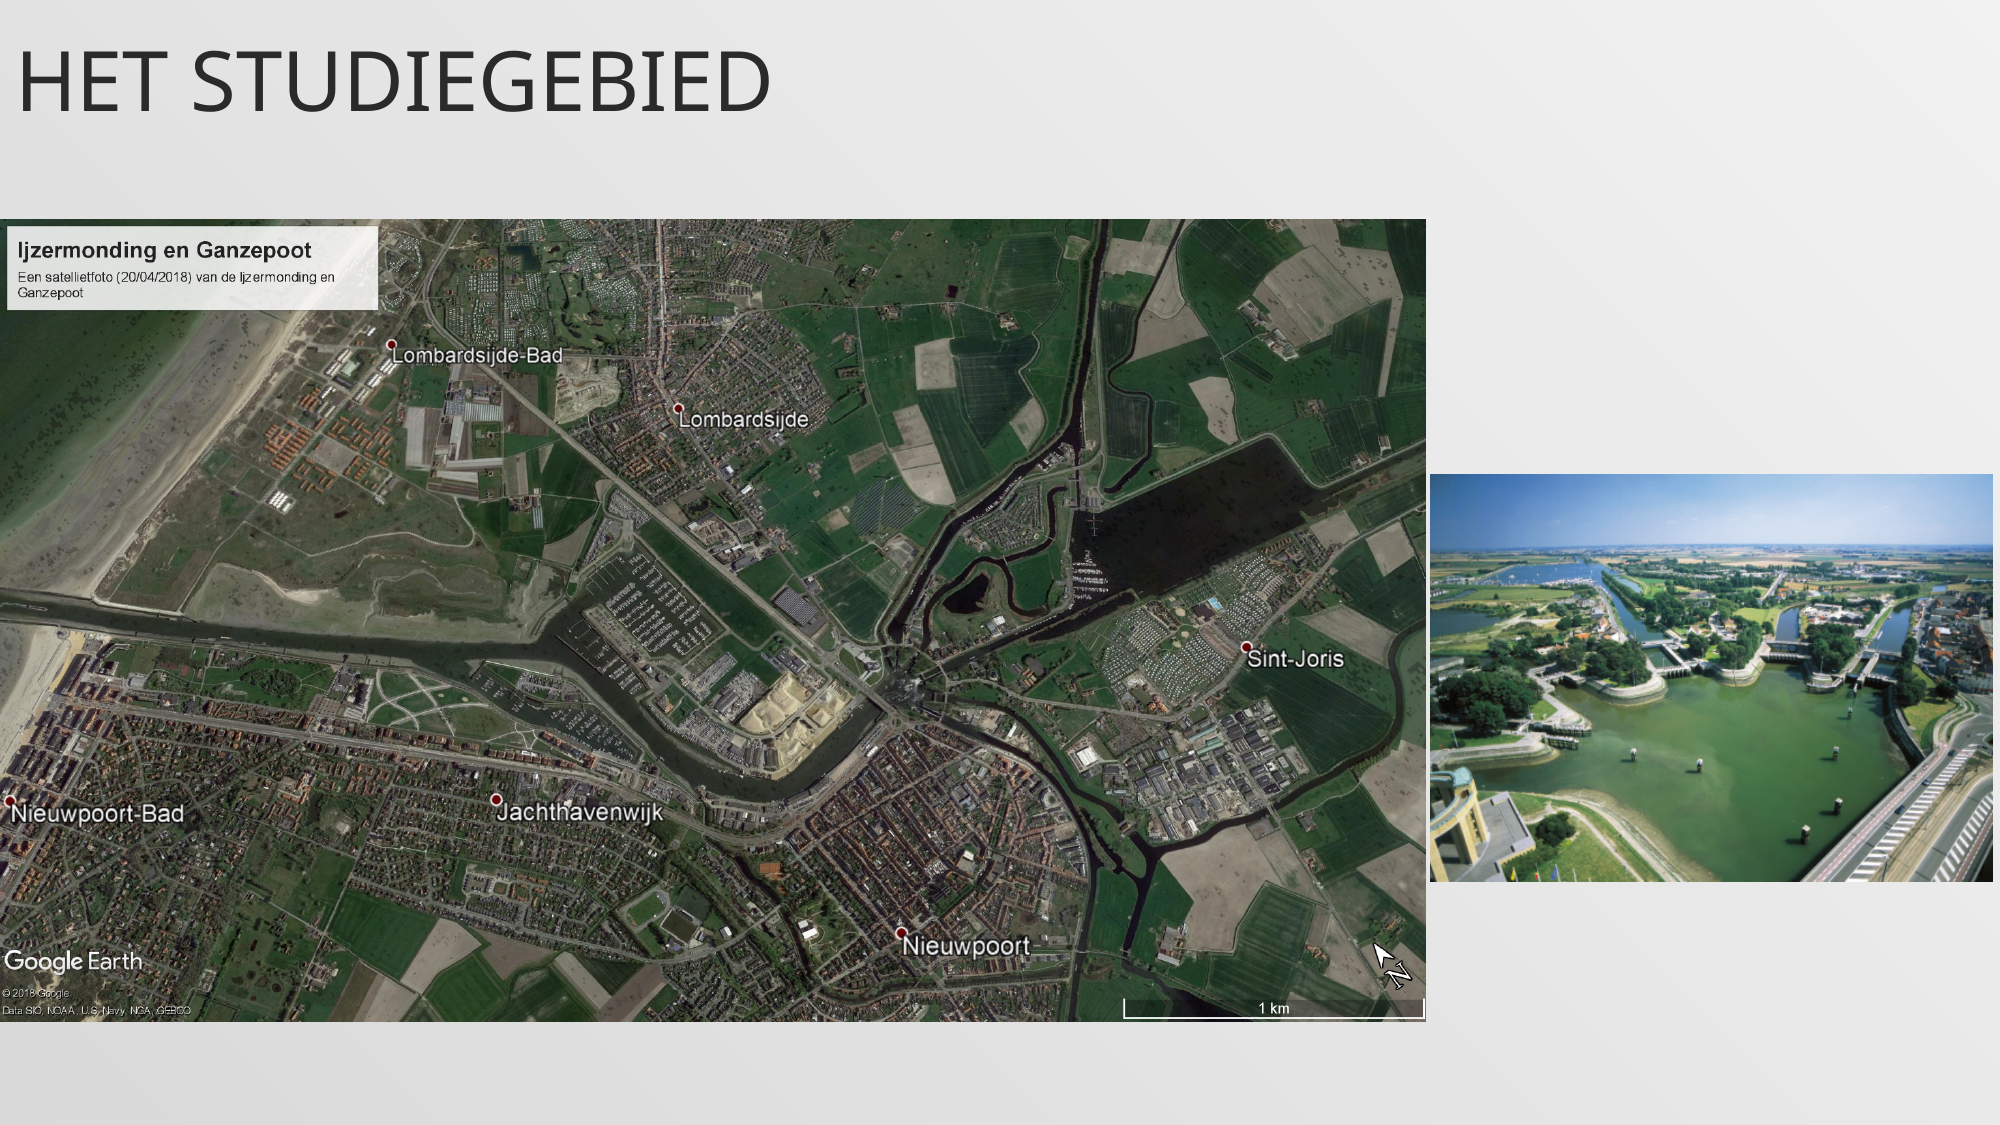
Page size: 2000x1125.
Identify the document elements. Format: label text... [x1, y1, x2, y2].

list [0, 219, 1426, 1022]
title Het studiegebied [0, 0, 799, 138]
picture [1430, 474, 1993, 882]
